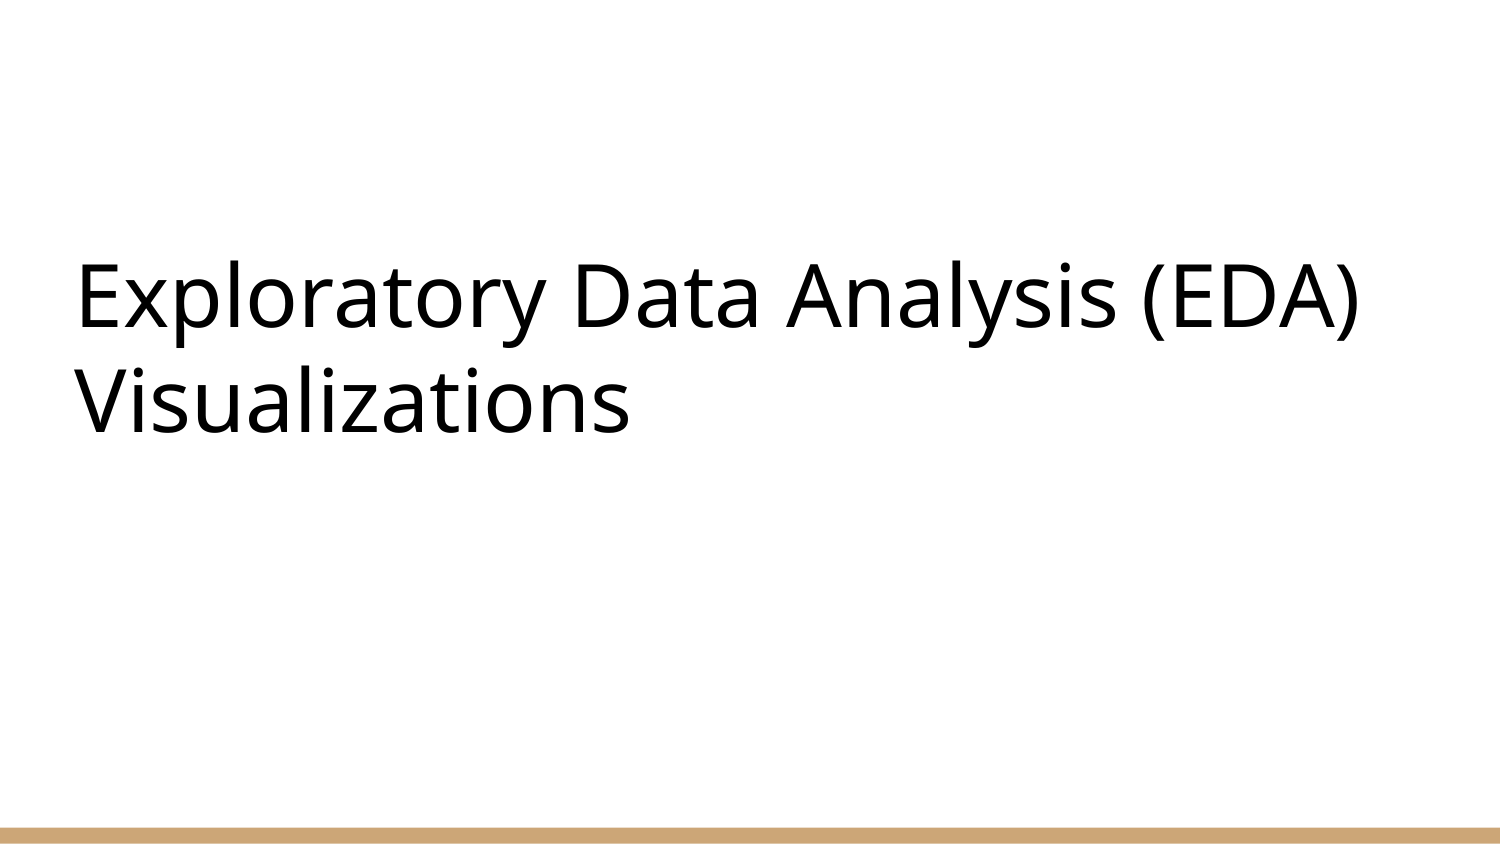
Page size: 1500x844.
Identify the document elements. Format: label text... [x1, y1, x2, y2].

title Exploratory Data Analysis (EDA) Visualizations [59, 329, 1458, 466]
